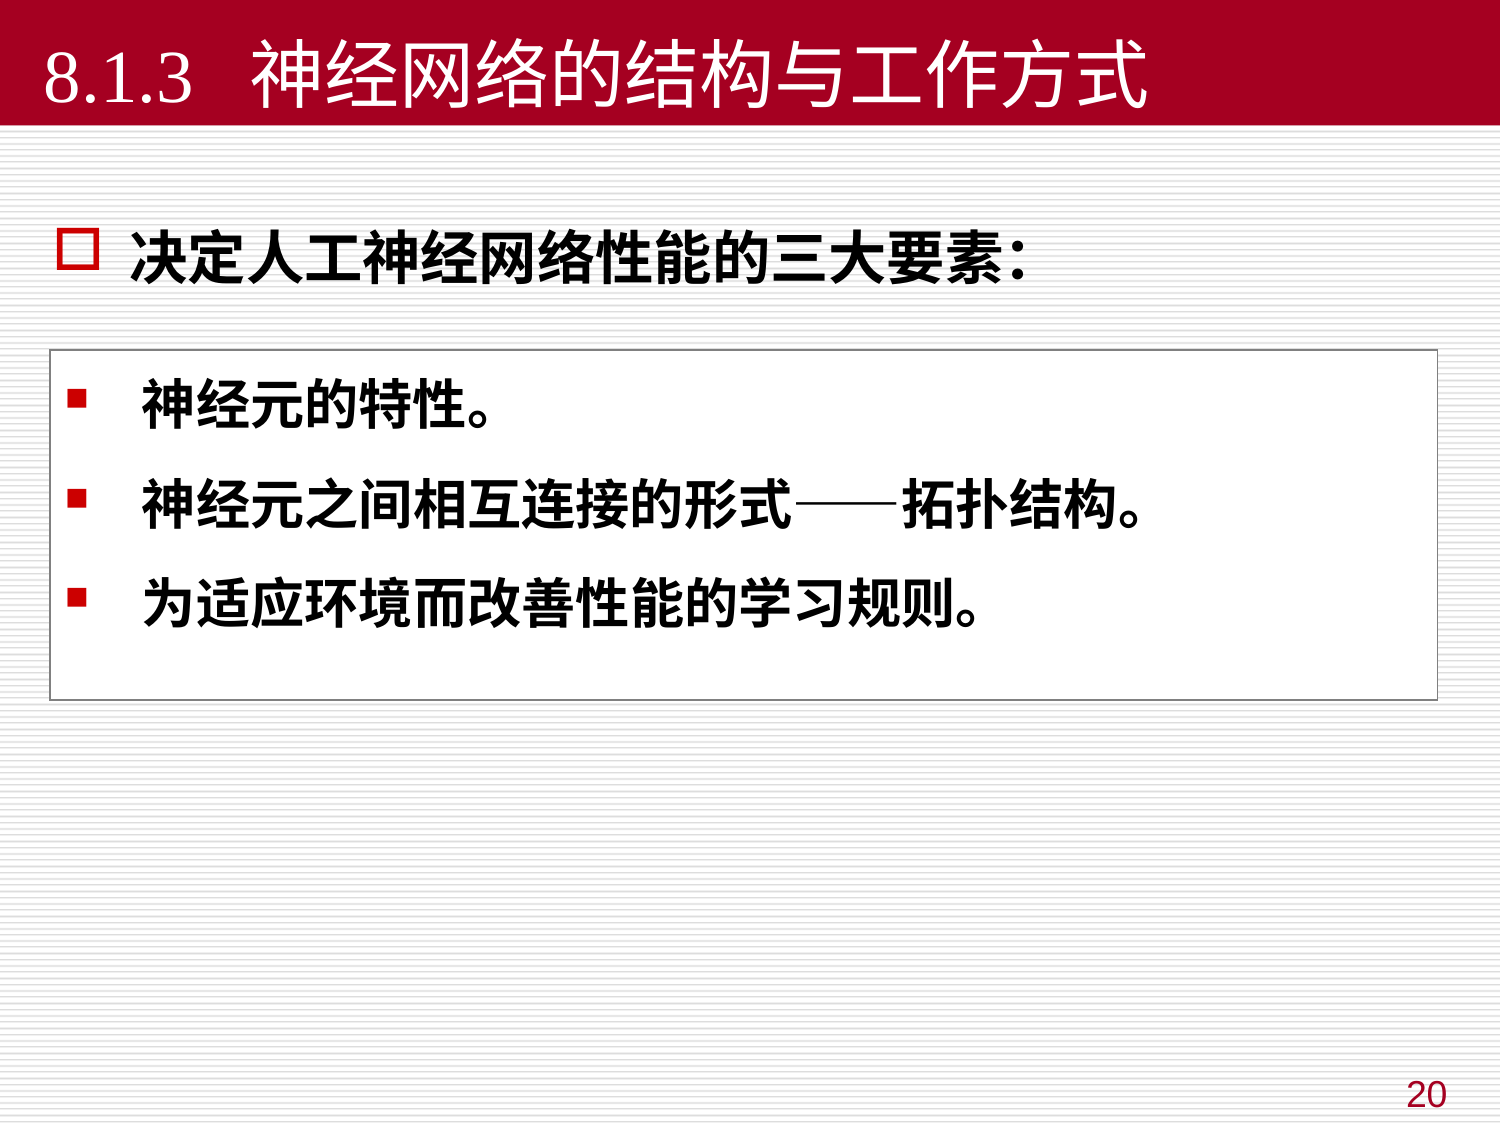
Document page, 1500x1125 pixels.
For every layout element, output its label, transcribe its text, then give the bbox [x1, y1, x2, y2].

title 8.1.3 神经网络的结构与工作方式 [0, 0, 1500, 126]
text_box 神经元的特性。 神经元之间相互连接的形式——拓扑结构。 为适应环境而改善性能的学习规则。 [50, 350, 1438, 700]
slide_number 20 [1137, 1062, 1463, 1122]
picture [0, 126, 1500, 1125]
list 决定人工神经网络性能的三大要素： [37, 200, 1456, 1086]
